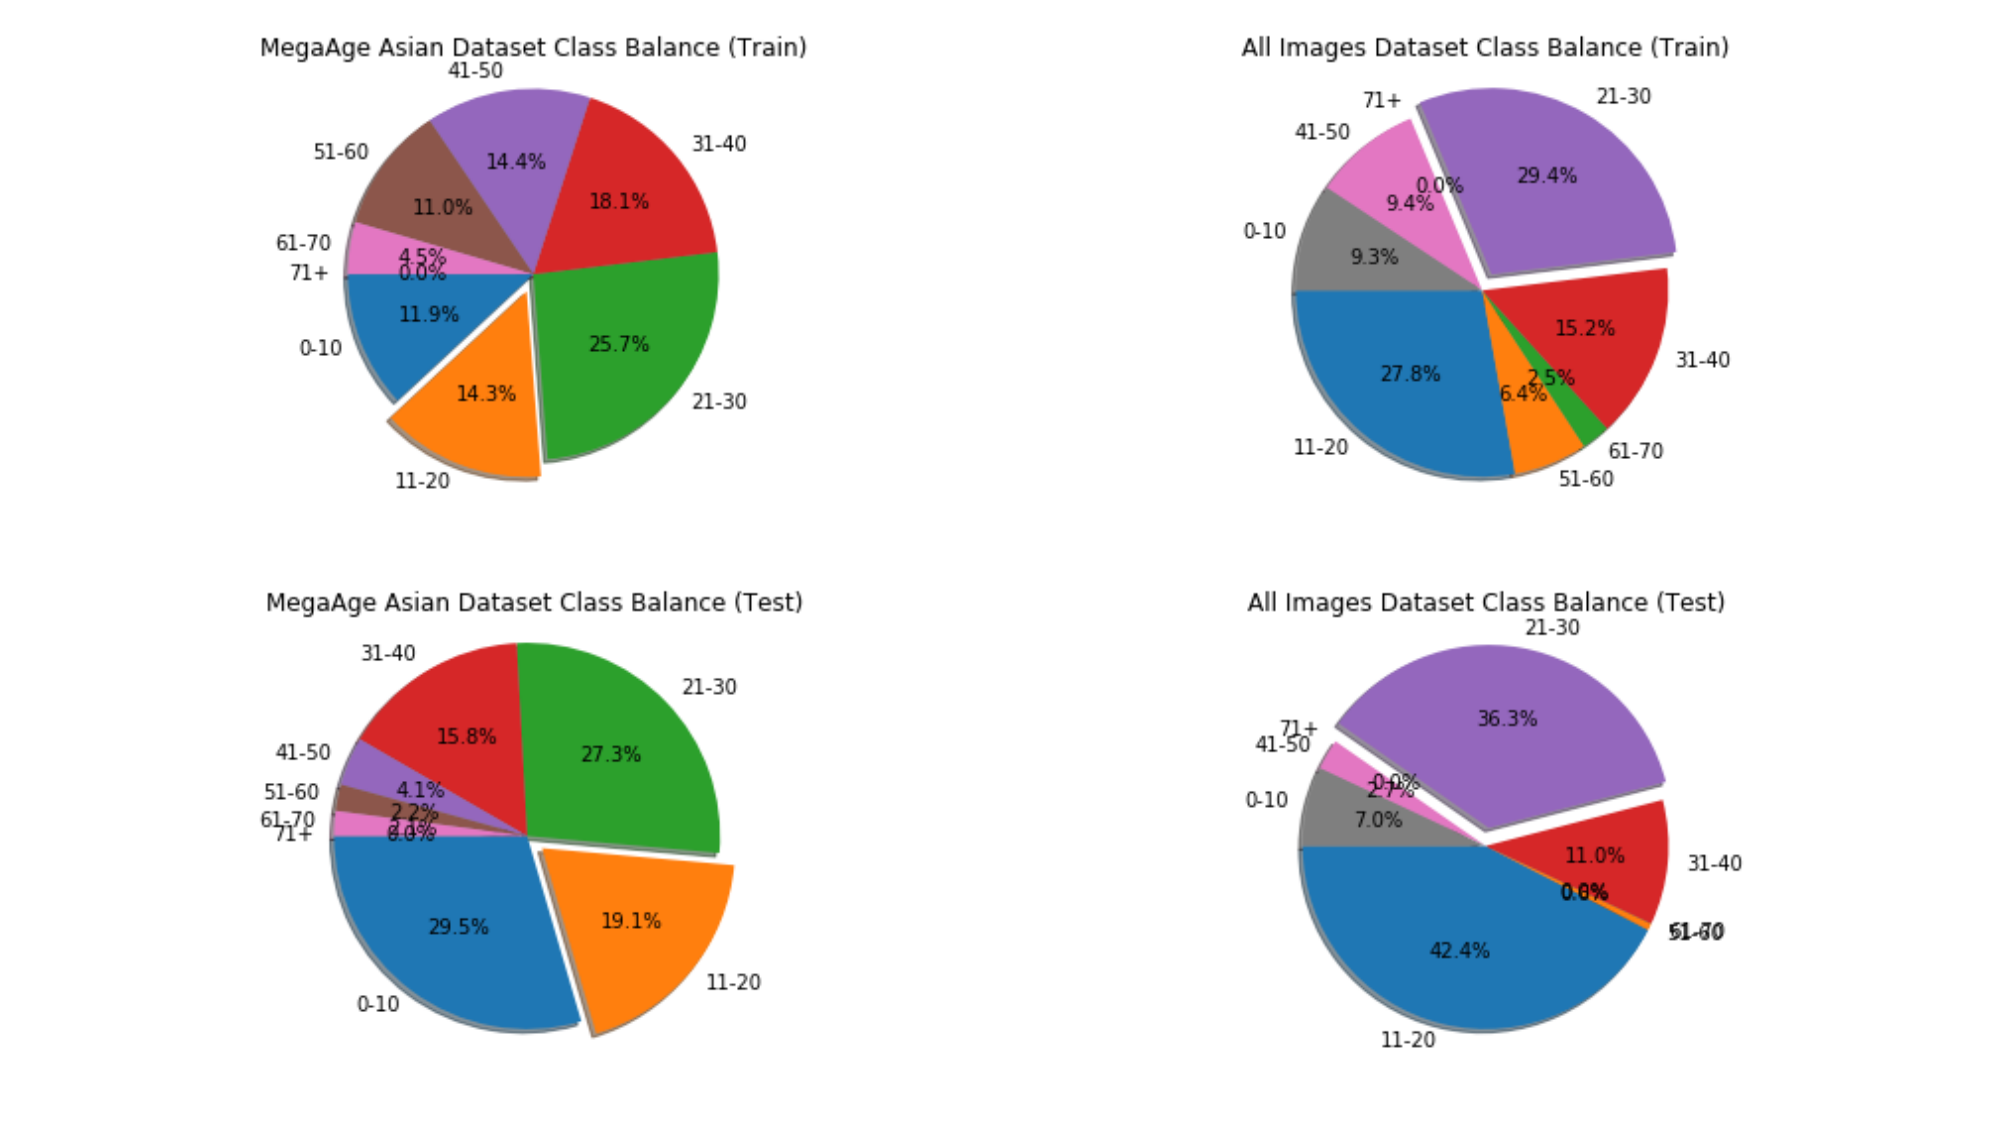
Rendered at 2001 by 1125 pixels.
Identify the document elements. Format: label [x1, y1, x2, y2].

picture [96, 0, 952, 1125]
picture [1048, 0, 1904, 1125]
